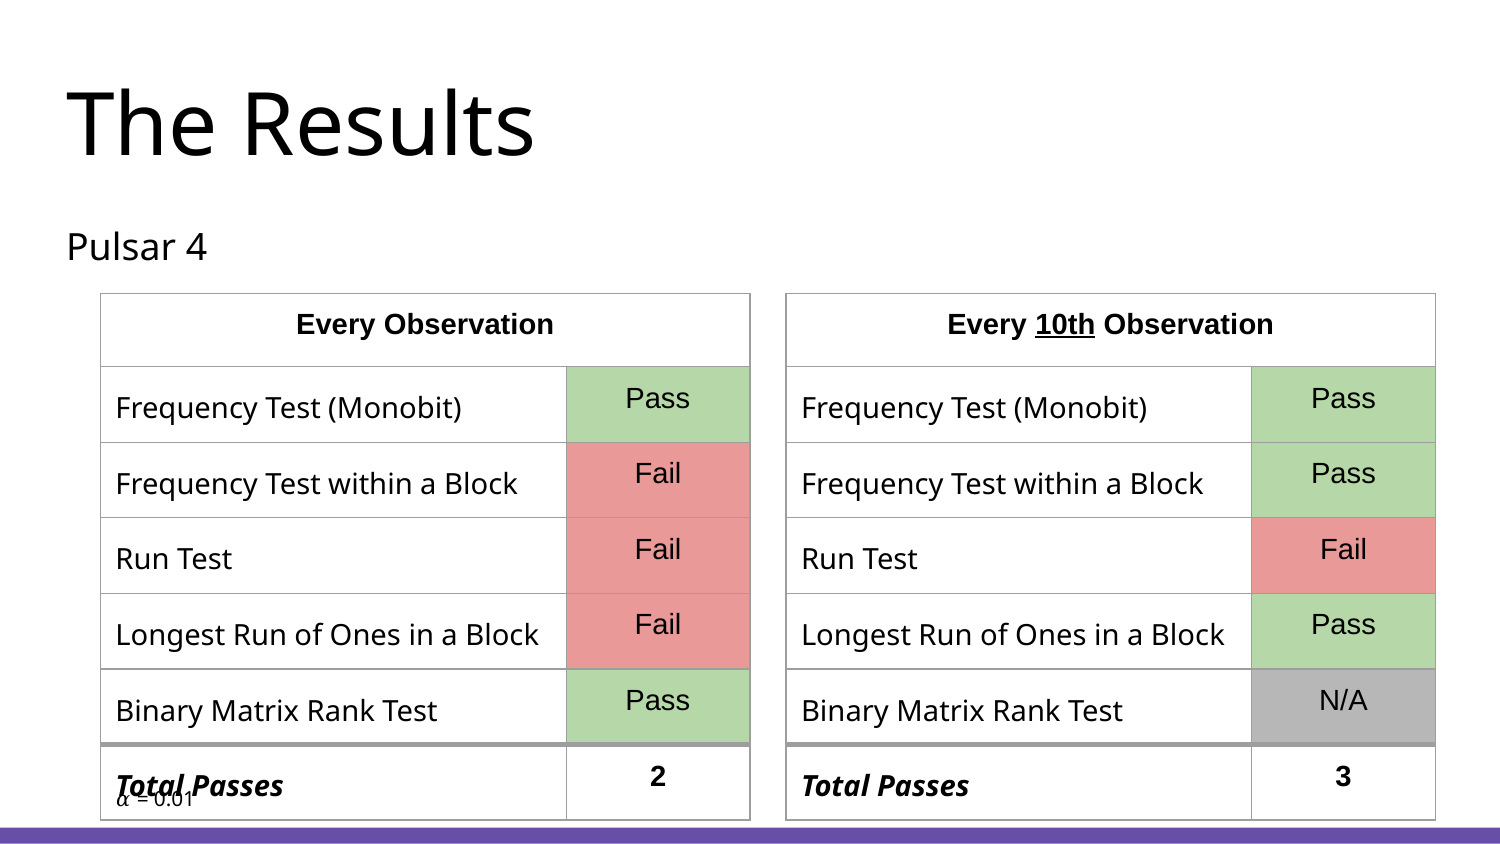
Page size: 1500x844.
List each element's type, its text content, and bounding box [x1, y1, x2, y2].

table_cell Frequency Test within a Block [787, 443, 1251, 517]
table_cell Longest Run of Ones in a Block [101, 594, 566, 668]
table_cell N/A [1252, 670, 1435, 742]
table_cell Binary Matrix Rank Test [787, 670, 1251, 742]
table_cell Run Test [101, 518, 566, 593]
table_cell 3 [1252, 747, 1435, 819]
table_cell Run Test [787, 518, 1251, 593]
list Pulsar 4 [51, 200, 1449, 752]
title The Results [51, 51, 1449, 189]
table_cell Pass [567, 367, 749, 442]
table_cell Longest Run of Ones in a Block [787, 594, 1251, 668]
table_cell Fail [1252, 518, 1435, 593]
table_cell Binary Matrix Rank Test [101, 670, 566, 742]
table_cell Pass [1252, 443, 1435, 517]
table_cell Pass [567, 670, 749, 742]
table_cell Pass [1252, 367, 1435, 442]
table_cell Frequency Test (Monobit) [787, 367, 1251, 442]
table_cell Frequency Test within a Block [101, 443, 566, 517]
table_cell Frequency Test (Monobit) [101, 367, 566, 442]
table_cell Fail [567, 443, 749, 517]
table_cell 2 [567, 747, 749, 819]
table_cell Fail [567, 594, 749, 668]
table_header Every 10th Observation [787, 294, 1435, 366]
table_cell Fail [567, 518, 749, 593]
table_cell Total Passes [101, 747, 566, 819]
table_cell Pass [1252, 594, 1435, 668]
table_header Every Observation [101, 294, 749, 366]
text_box 𝛼 = 0.01 [100, 772, 239, 823]
table_cell Total Passes [787, 747, 1251, 819]
